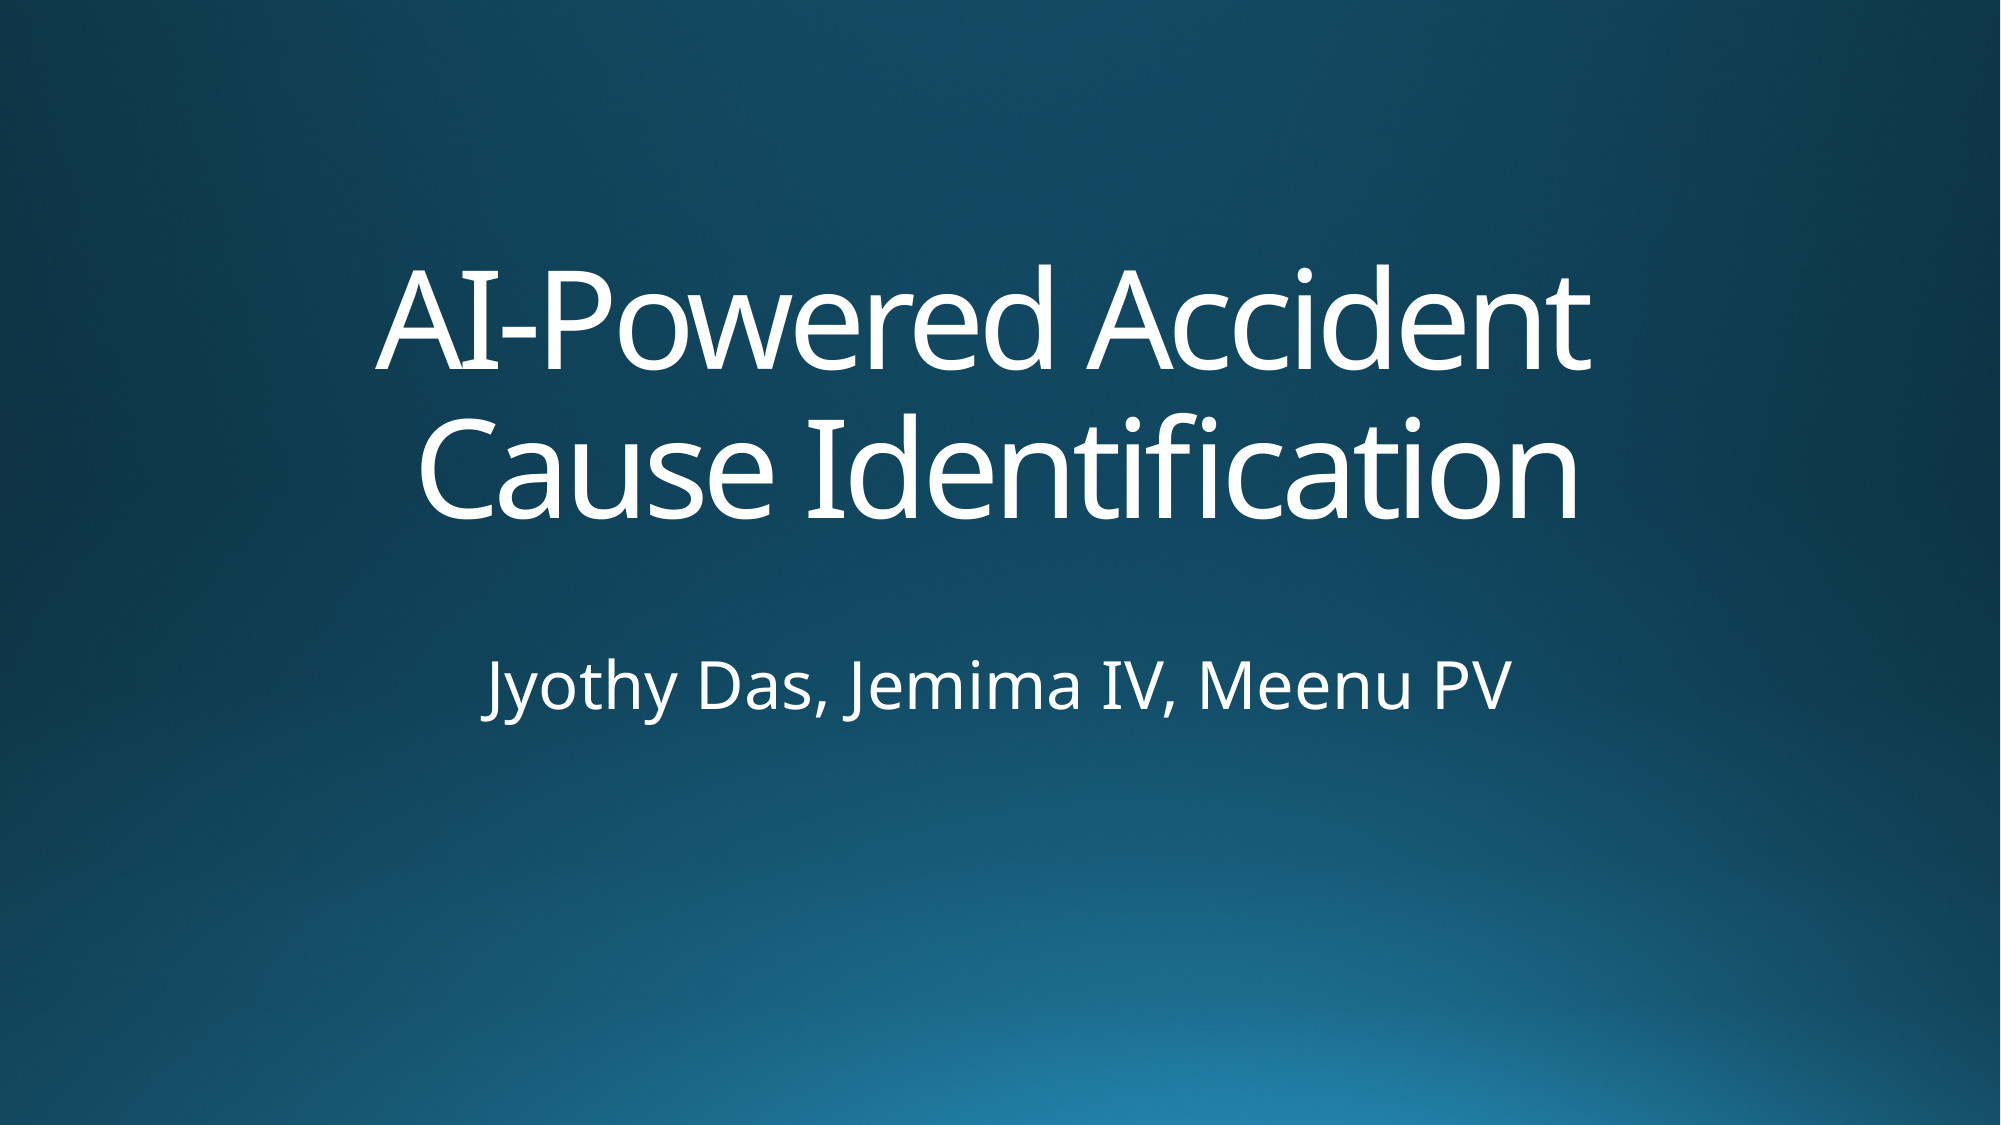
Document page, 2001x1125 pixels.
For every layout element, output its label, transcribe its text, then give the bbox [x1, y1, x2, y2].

title AI-Powered Accident Cause Identification [157, 243, 1843, 564]
subtitle Jyothy Das, Jemima IV, Meenu PV [249, 607, 1750, 731]
picture [0, 0, 2001, 1125]
